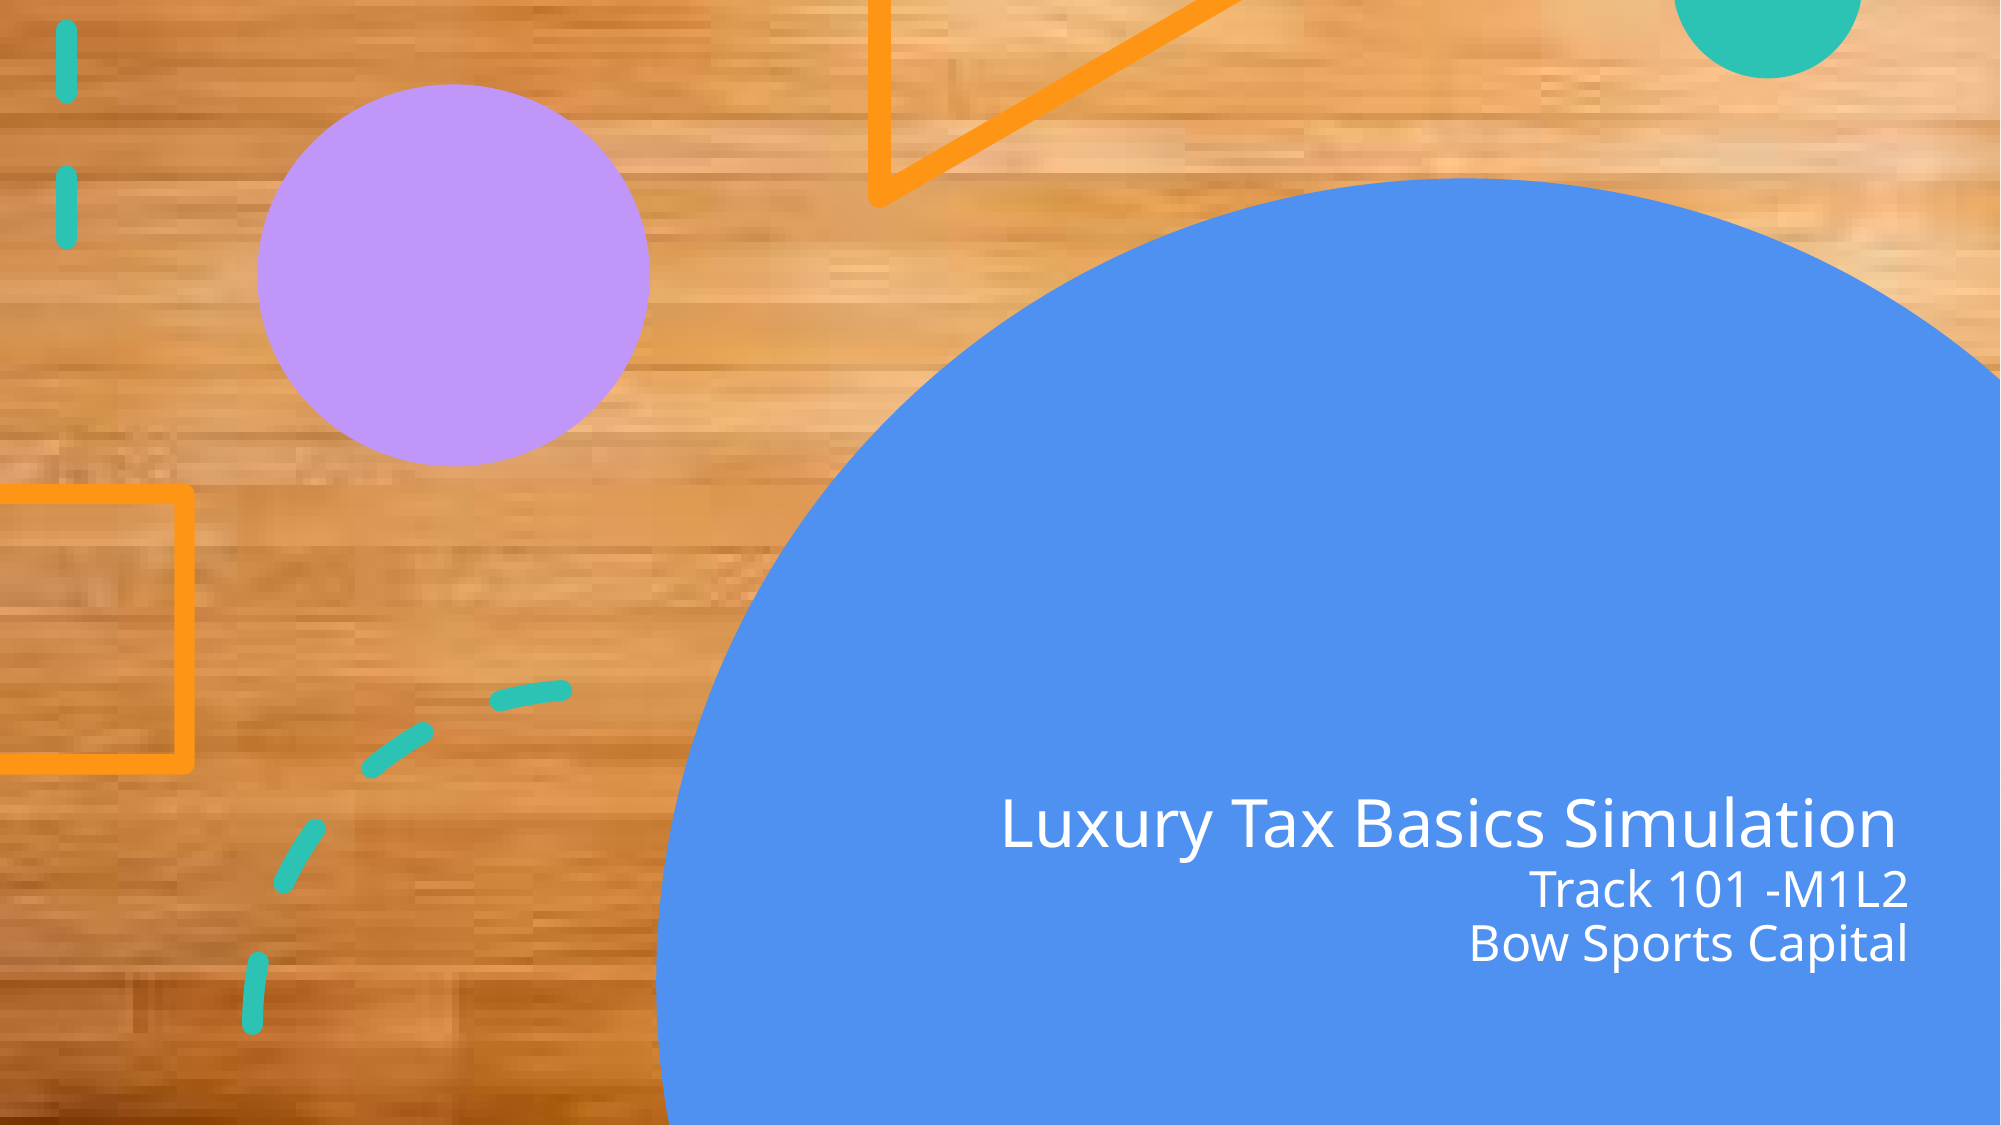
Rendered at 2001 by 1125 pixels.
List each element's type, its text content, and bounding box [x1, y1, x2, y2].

title Luxury Tax Basics Simulation [843, 478, 1925, 870]
picture [0, 505, 174, 754]
picture [891, 0, 1194, 176]
picture [0, 0, 2001, 1125]
list Track 101 -M1L2 Bow Sports Capital [835, 856, 1917, 1020]
